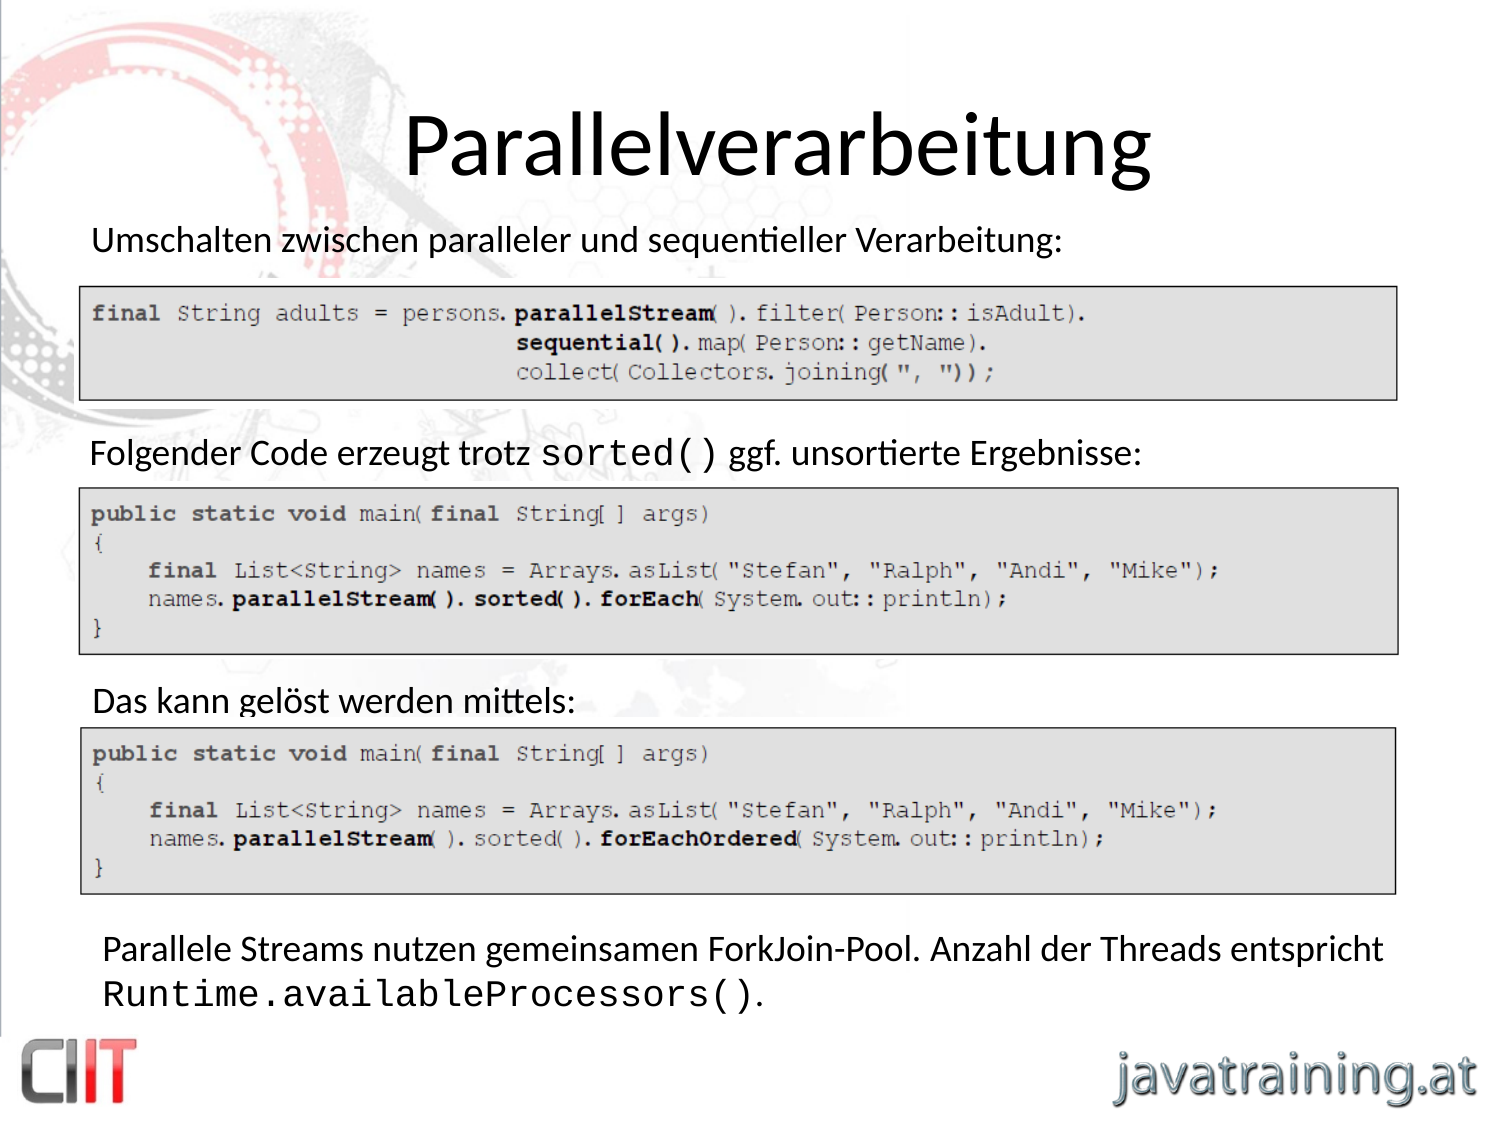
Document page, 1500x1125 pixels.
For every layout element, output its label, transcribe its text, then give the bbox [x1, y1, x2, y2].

text_box Folgender Code erzeugt trotz sorted() ggf. unsortierte Ergebnisse: [74, 420, 1159, 480]
picture [0, 0, 1500, 1125]
text_box Umschalten zwischen paralleler und sequentieller Verarbeitung: [76, 208, 1080, 268]
text_box Das kann gelöst werden mittels: [77, 668, 592, 715]
title Parallelverarbeitung [75, 45, 1483, 233]
text_box Parallele Streams nutzen gemeinsamen ForkJoin-Pool. Anzahl der Threads entspricht Runtime.availableProcessors(). [87, 916, 1401, 1022]
